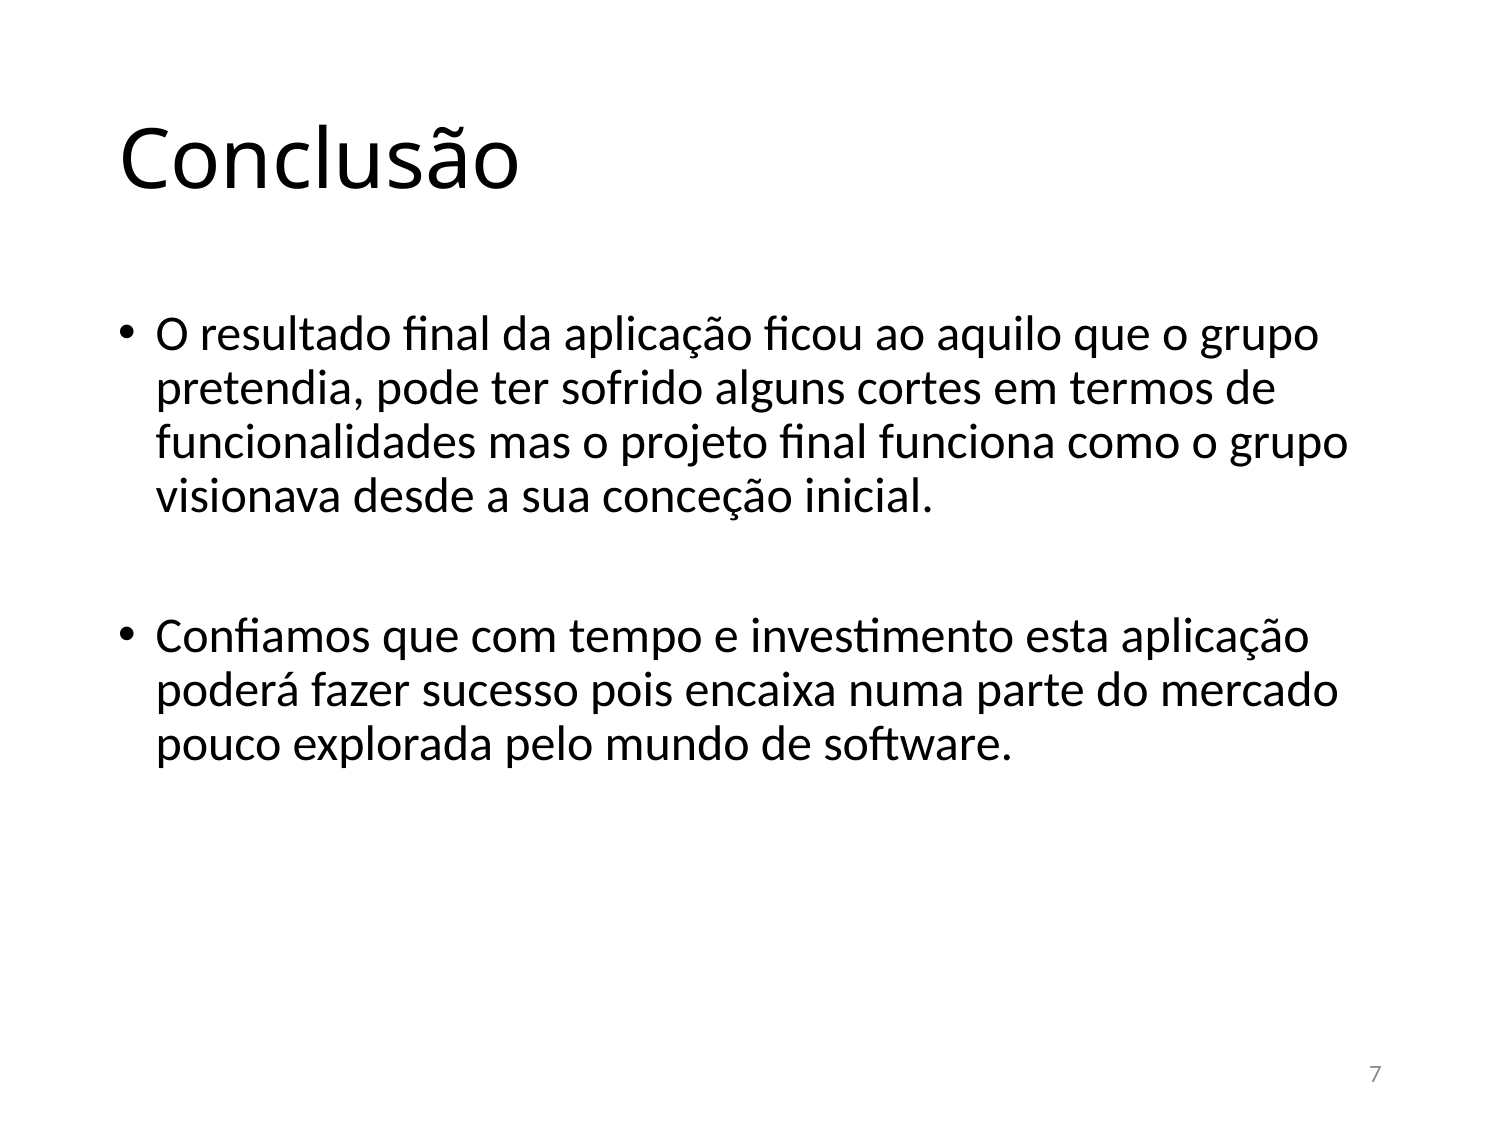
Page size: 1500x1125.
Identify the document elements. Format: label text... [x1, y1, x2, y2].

slide_number 7 [1059, 1042, 1397, 1103]
title Conclusão [103, 52, 1397, 271]
list O resultado final da aplicação ficou ao aquilo que o grupo pretendia, pode ter sofrido alguns cortes em termos de funcionalidades mas o projeto final funciona como o grupo visionava desde a sua conceção inicial. Confiamos que com tempo e investimento esta aplicação poderá fazer sucesso pois encaixa numa parte do mercado pouco explorada pelo mundo de software. [103, 299, 1397, 1014]
